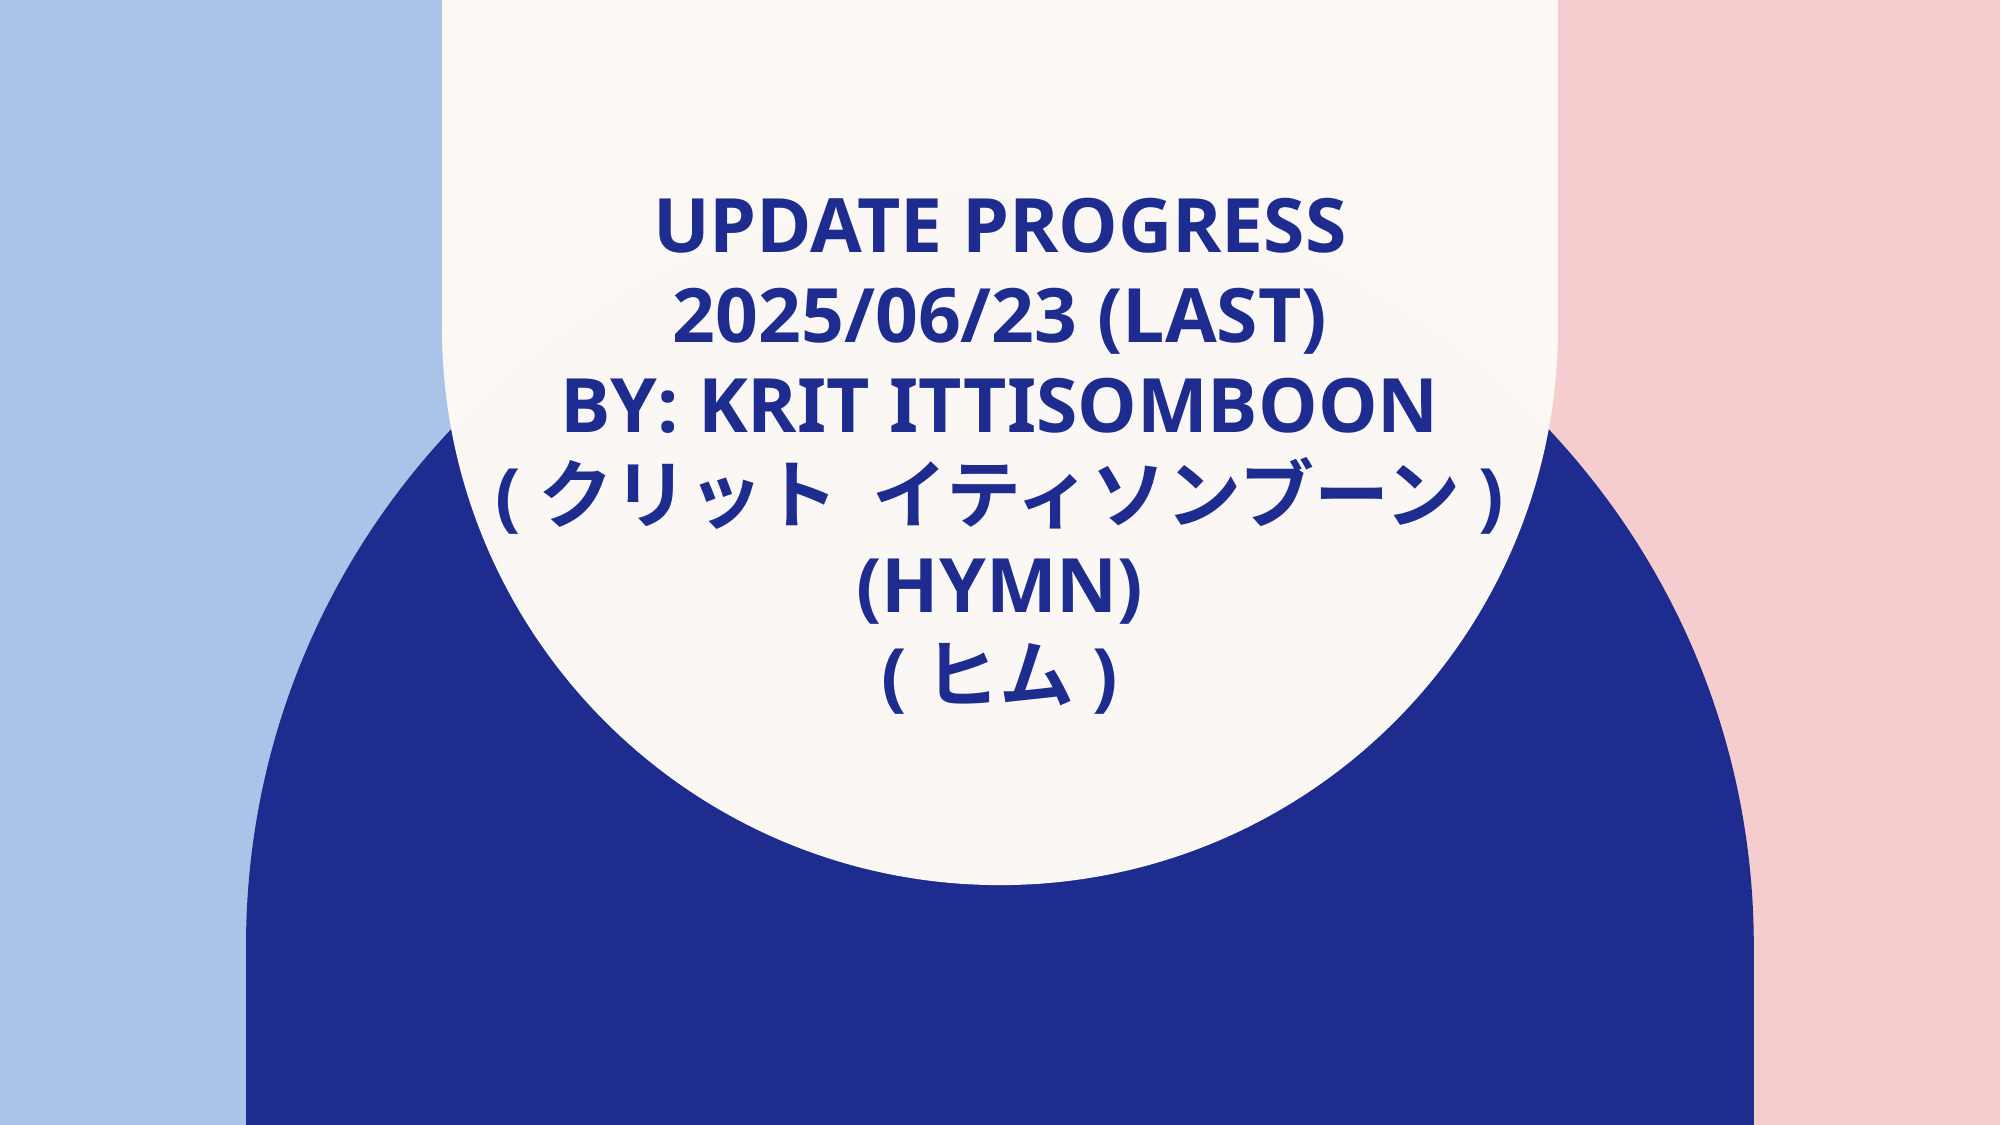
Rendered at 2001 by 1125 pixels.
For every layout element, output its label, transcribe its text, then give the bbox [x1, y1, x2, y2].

title Update progress 2025/06/23 (Last) By: Krit Ittisomboon (クリット イティソンブーン) (Hymn) (ヒム) [475, 132, 1525, 762]
